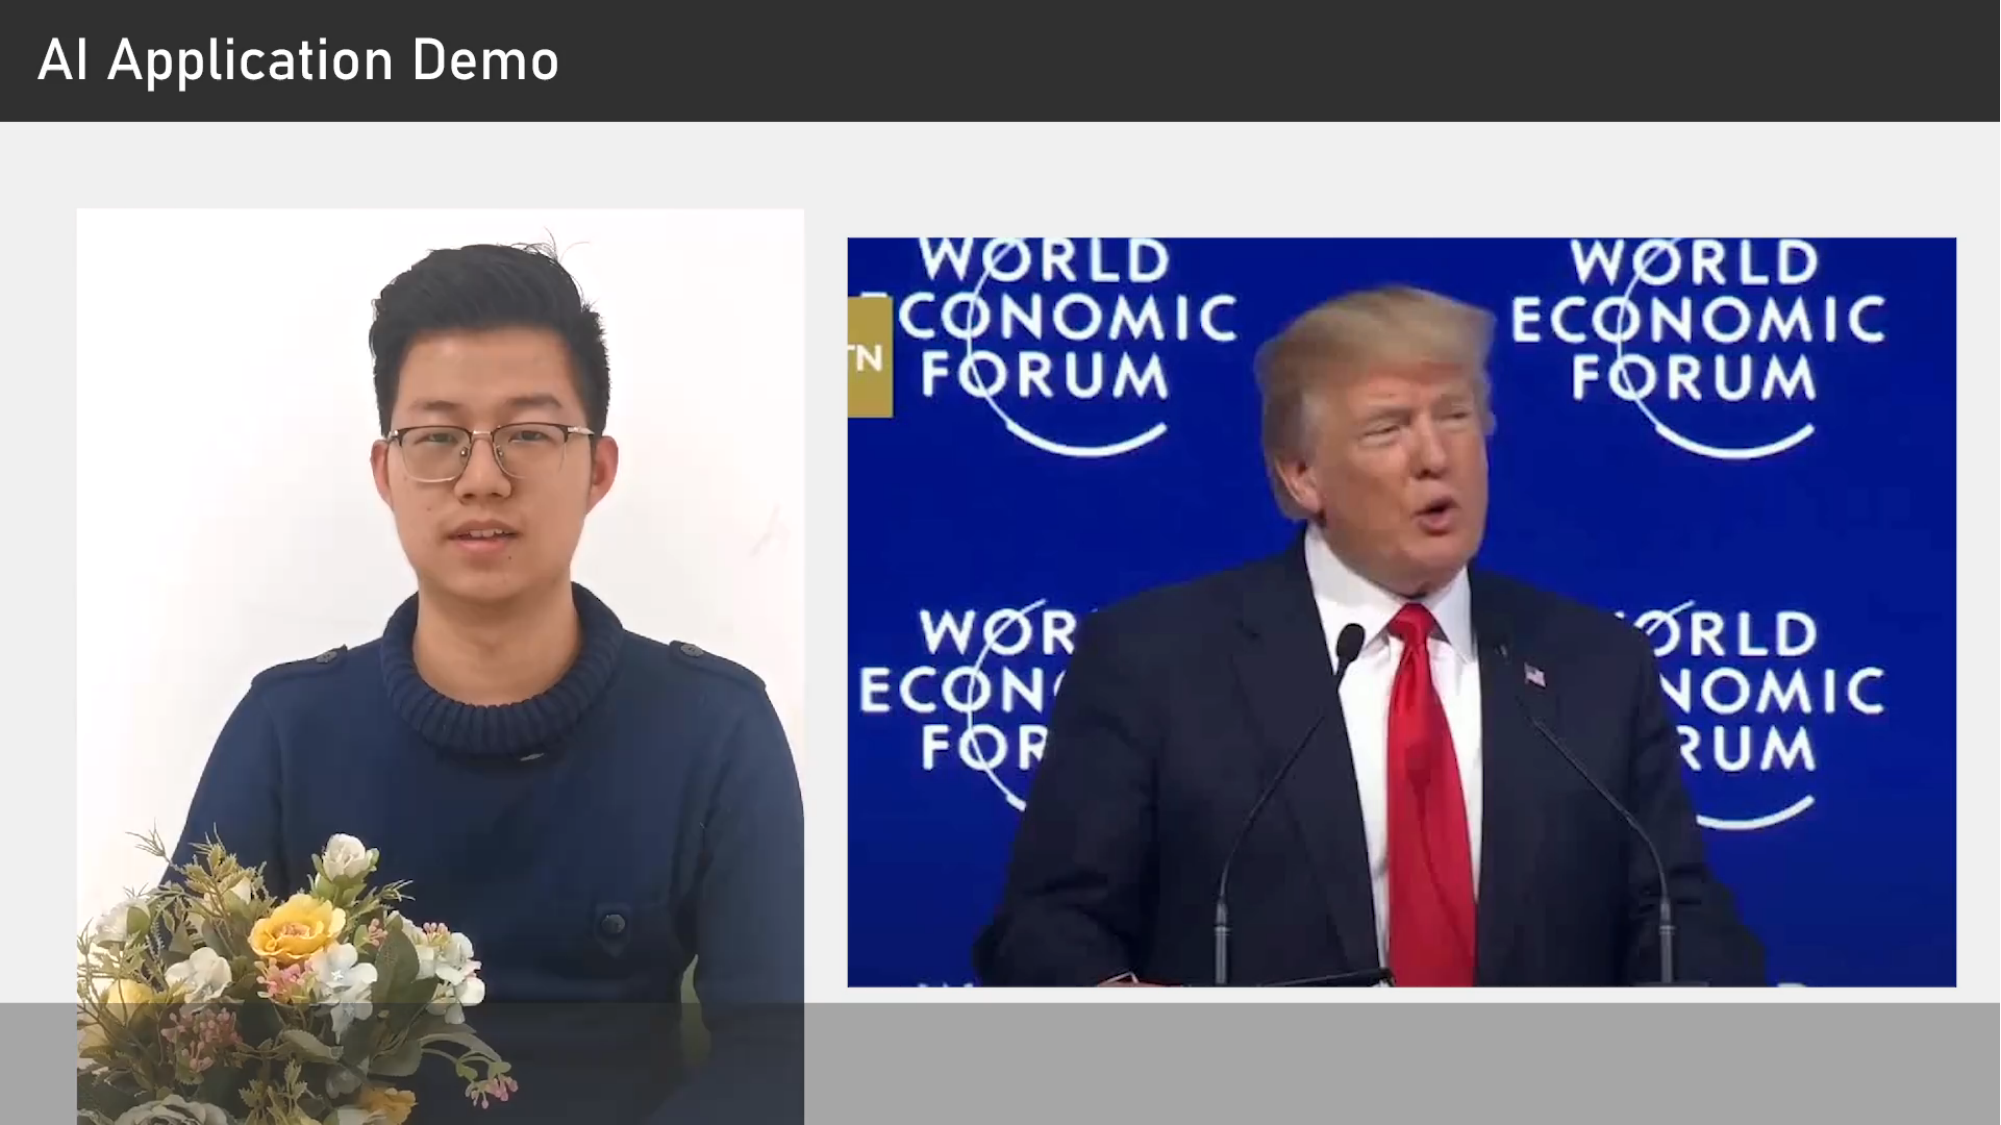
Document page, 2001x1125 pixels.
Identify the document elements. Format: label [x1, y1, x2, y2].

text_box [0, 0, 2000, 1125]
